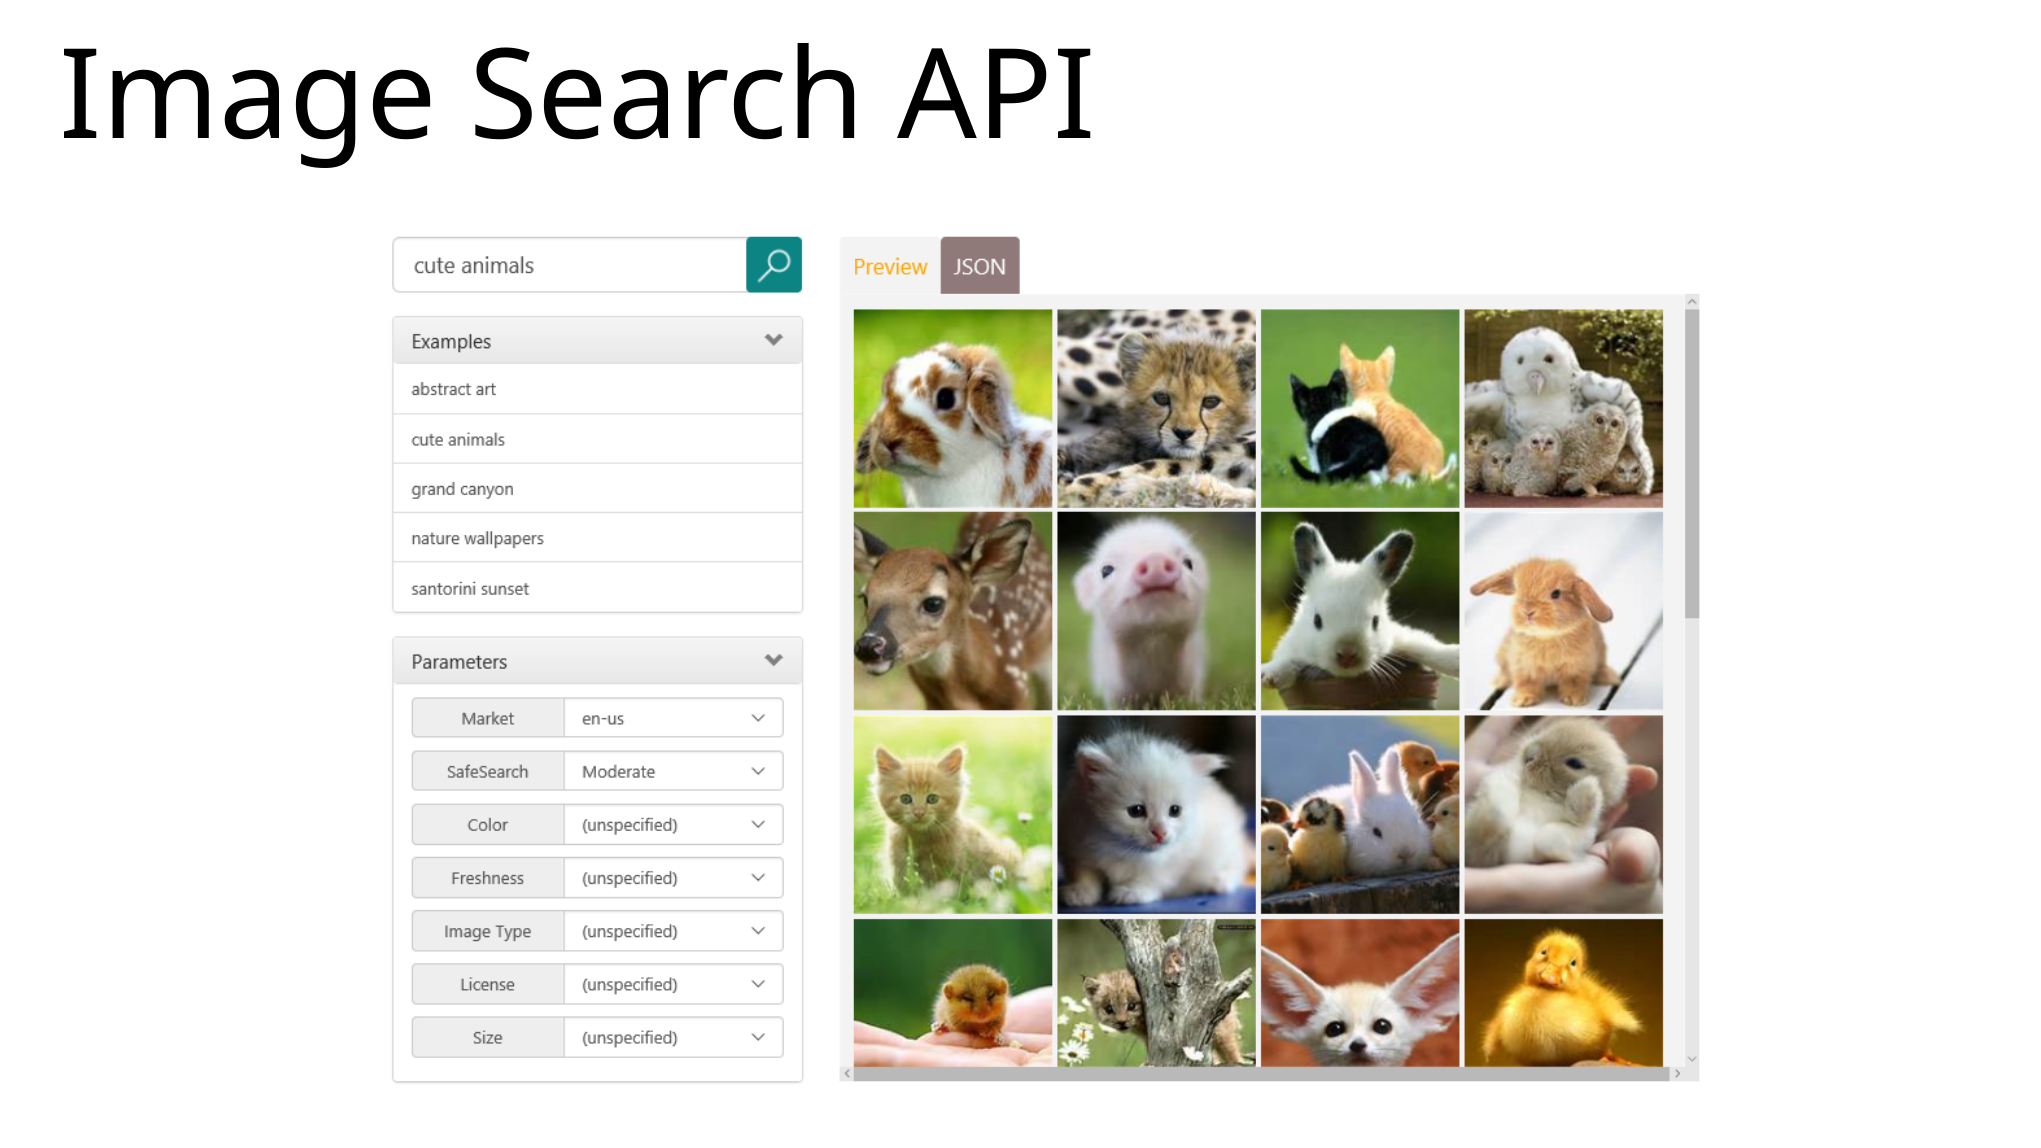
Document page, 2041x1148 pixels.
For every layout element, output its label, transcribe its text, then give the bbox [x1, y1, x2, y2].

picture [382, 211, 1728, 1106]
text_box Image Search API [45, 23, 1996, 174]
